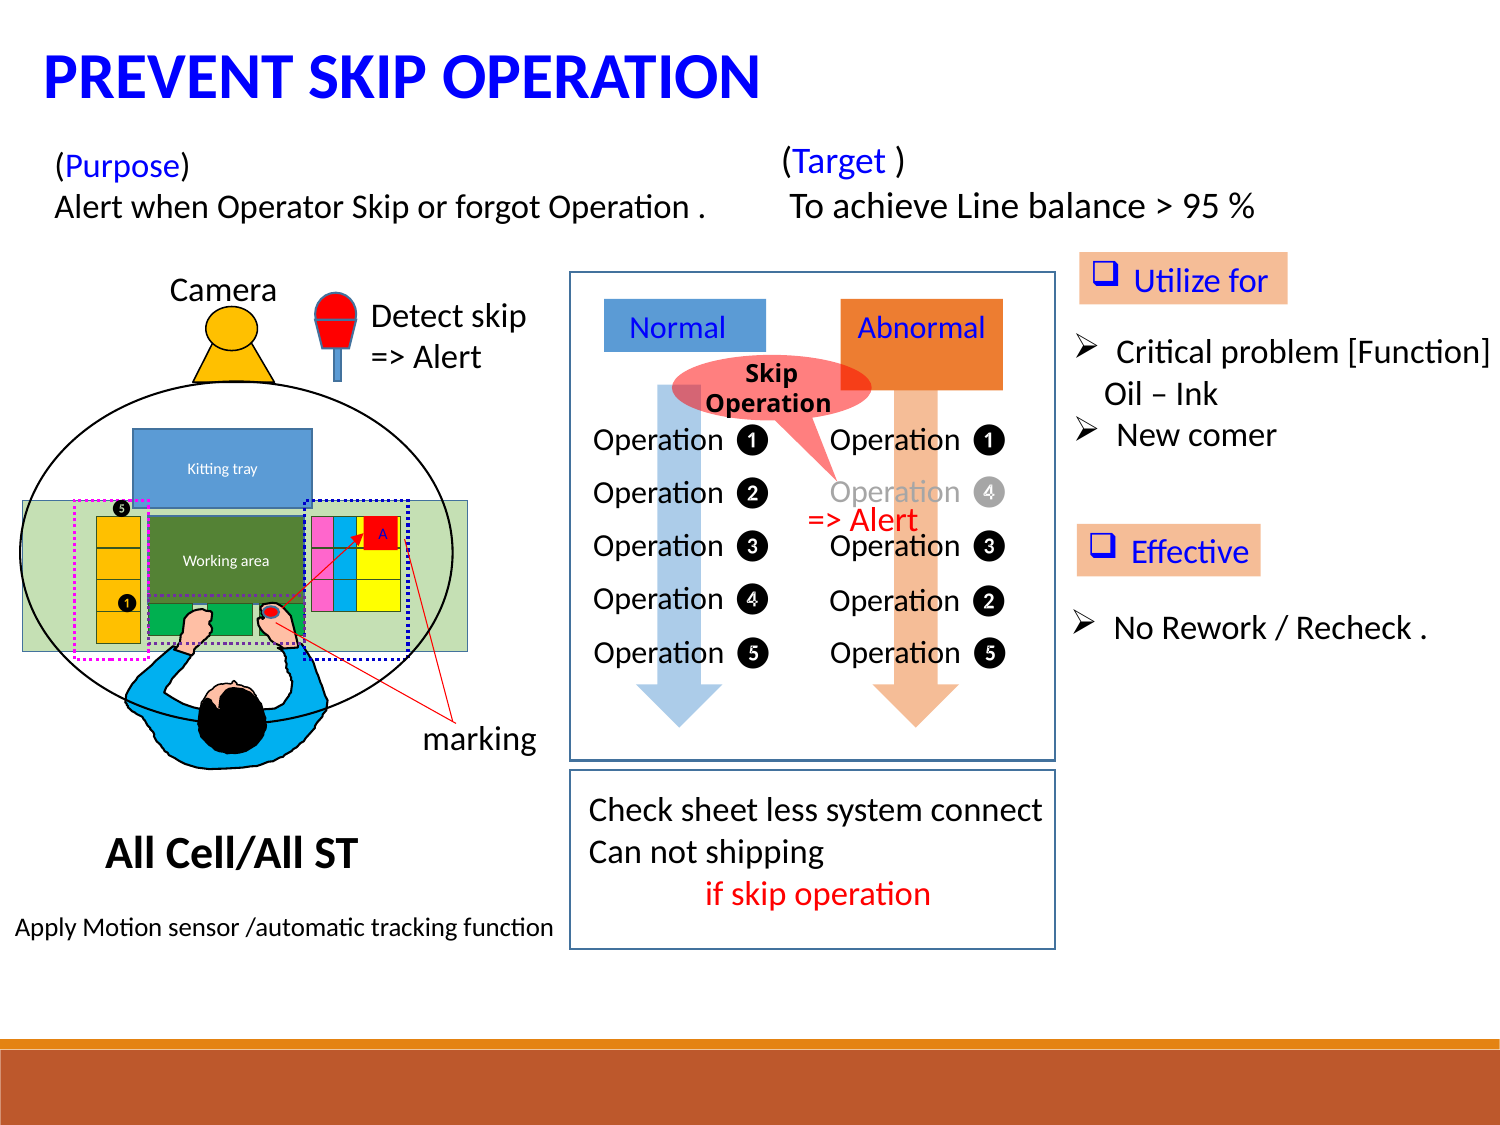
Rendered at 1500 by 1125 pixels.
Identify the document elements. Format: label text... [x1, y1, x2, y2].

text_box Detect skip => Alert [356, 285, 569, 383]
text_box Effective [1076, 523, 1261, 577]
text_box (Target ) To achieve Line balance > 95 % [766, 128, 1423, 233]
text_box marking [475, 708, 574, 765]
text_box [192, 306, 275, 383]
text_box No Rework / Recheck . [1064, 594, 1500, 654]
text_box Apply Motion sensor /automatic tracking function [0, 902, 569, 950]
text_box (Purpose) Alert when Operator Skip or forgot Operation . [39, 135, 756, 234]
text_box All Cell/All ST [90, 814, 493, 885]
text_box [333, 349, 341, 382]
text_box [315, 319, 356, 349]
text_box Critical problem [Function] Oil – Ink New comer [1067, 318, 1500, 503]
text_box Utilize for [1079, 252, 1288, 305]
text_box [21, 428, 468, 772]
text_box [315, 292, 356, 319]
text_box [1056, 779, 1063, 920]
text_box [569, 770, 1056, 950]
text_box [404, 538, 454, 722]
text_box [275, 622, 402, 724]
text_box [281, 532, 365, 609]
text_box Camera [155, 259, 370, 316]
text_box PREVENT SKIP OPERATION [29, 25, 1068, 120]
text_box [92, 385, 381, 425]
text_box [569, 271, 1056, 761]
